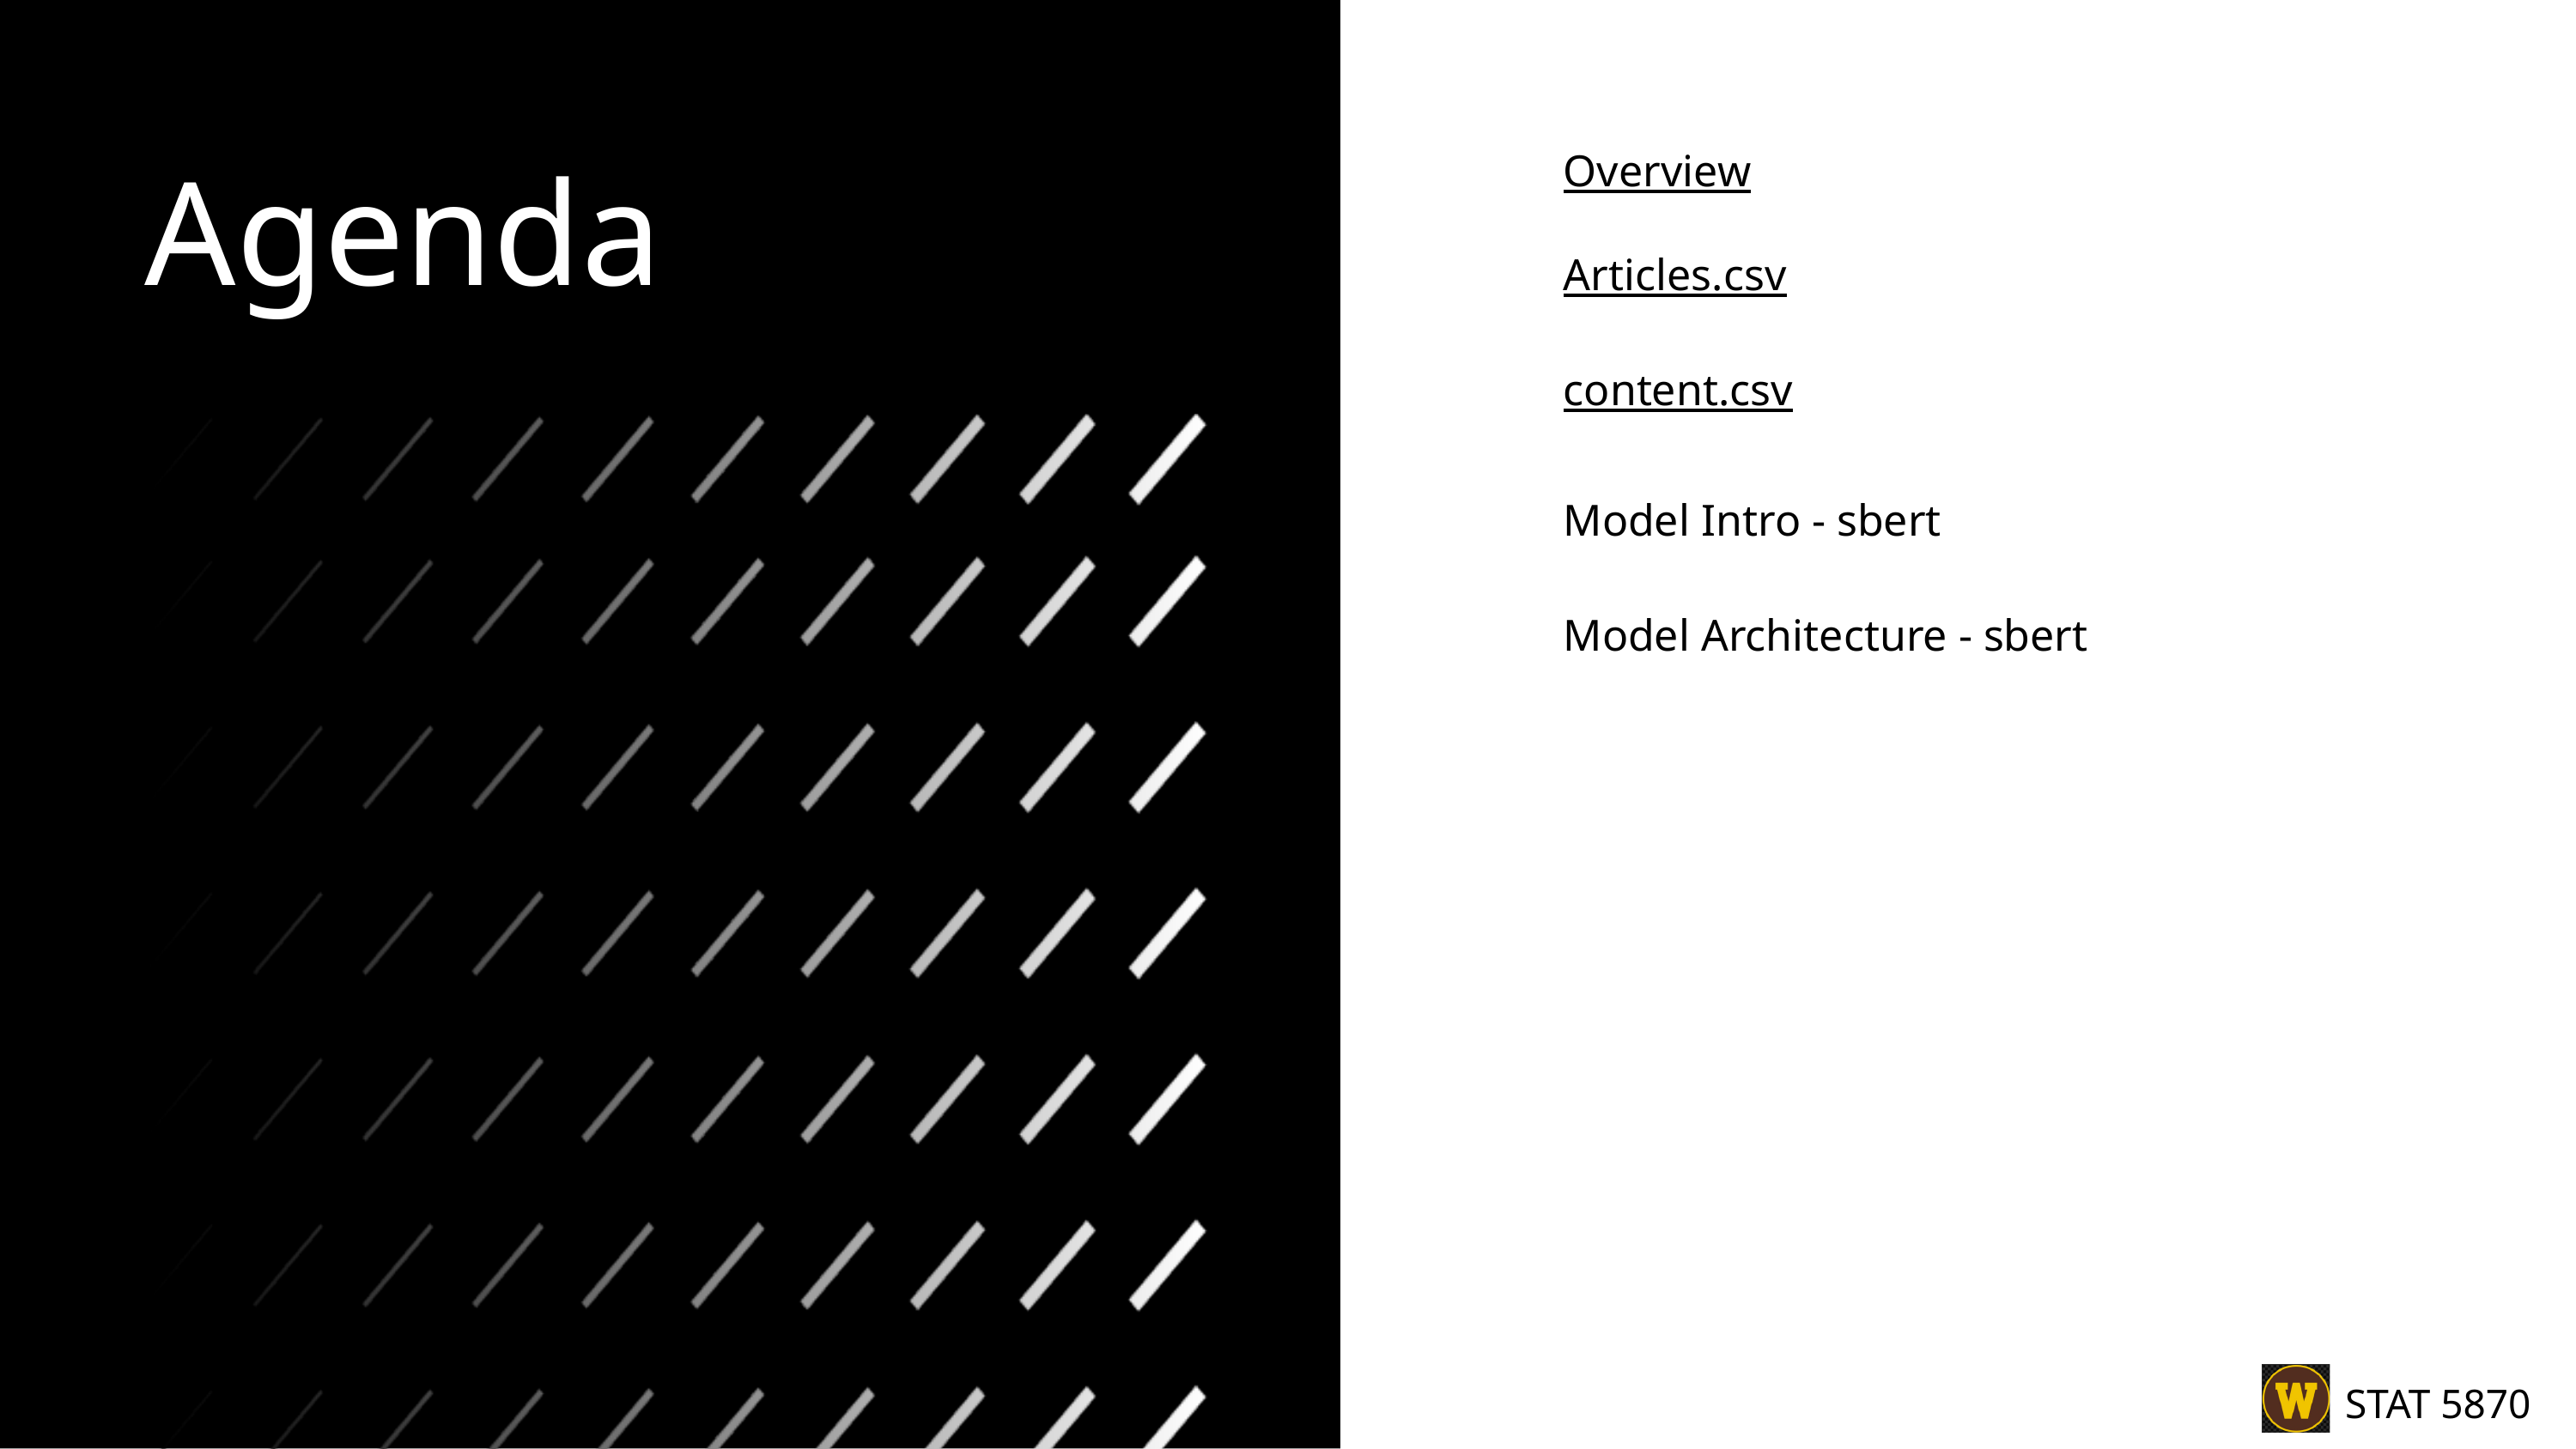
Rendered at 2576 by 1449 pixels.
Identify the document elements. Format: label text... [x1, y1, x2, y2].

text_box Agenda [144, 142, 1070, 314]
text_box Model Intro - sbert [1563, 488, 2432, 545]
text_box Articles.csv [1563, 243, 2432, 300]
text_box [144, 414, 1208, 1449]
text_box Overview [1563, 139, 2432, 196]
text_box [0, 0, 1340, 1449]
text_box Model Architecture - sbert [1563, 603, 2432, 660]
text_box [2261, 1364, 2558, 1434]
text_box content.csv [1563, 358, 2432, 415]
